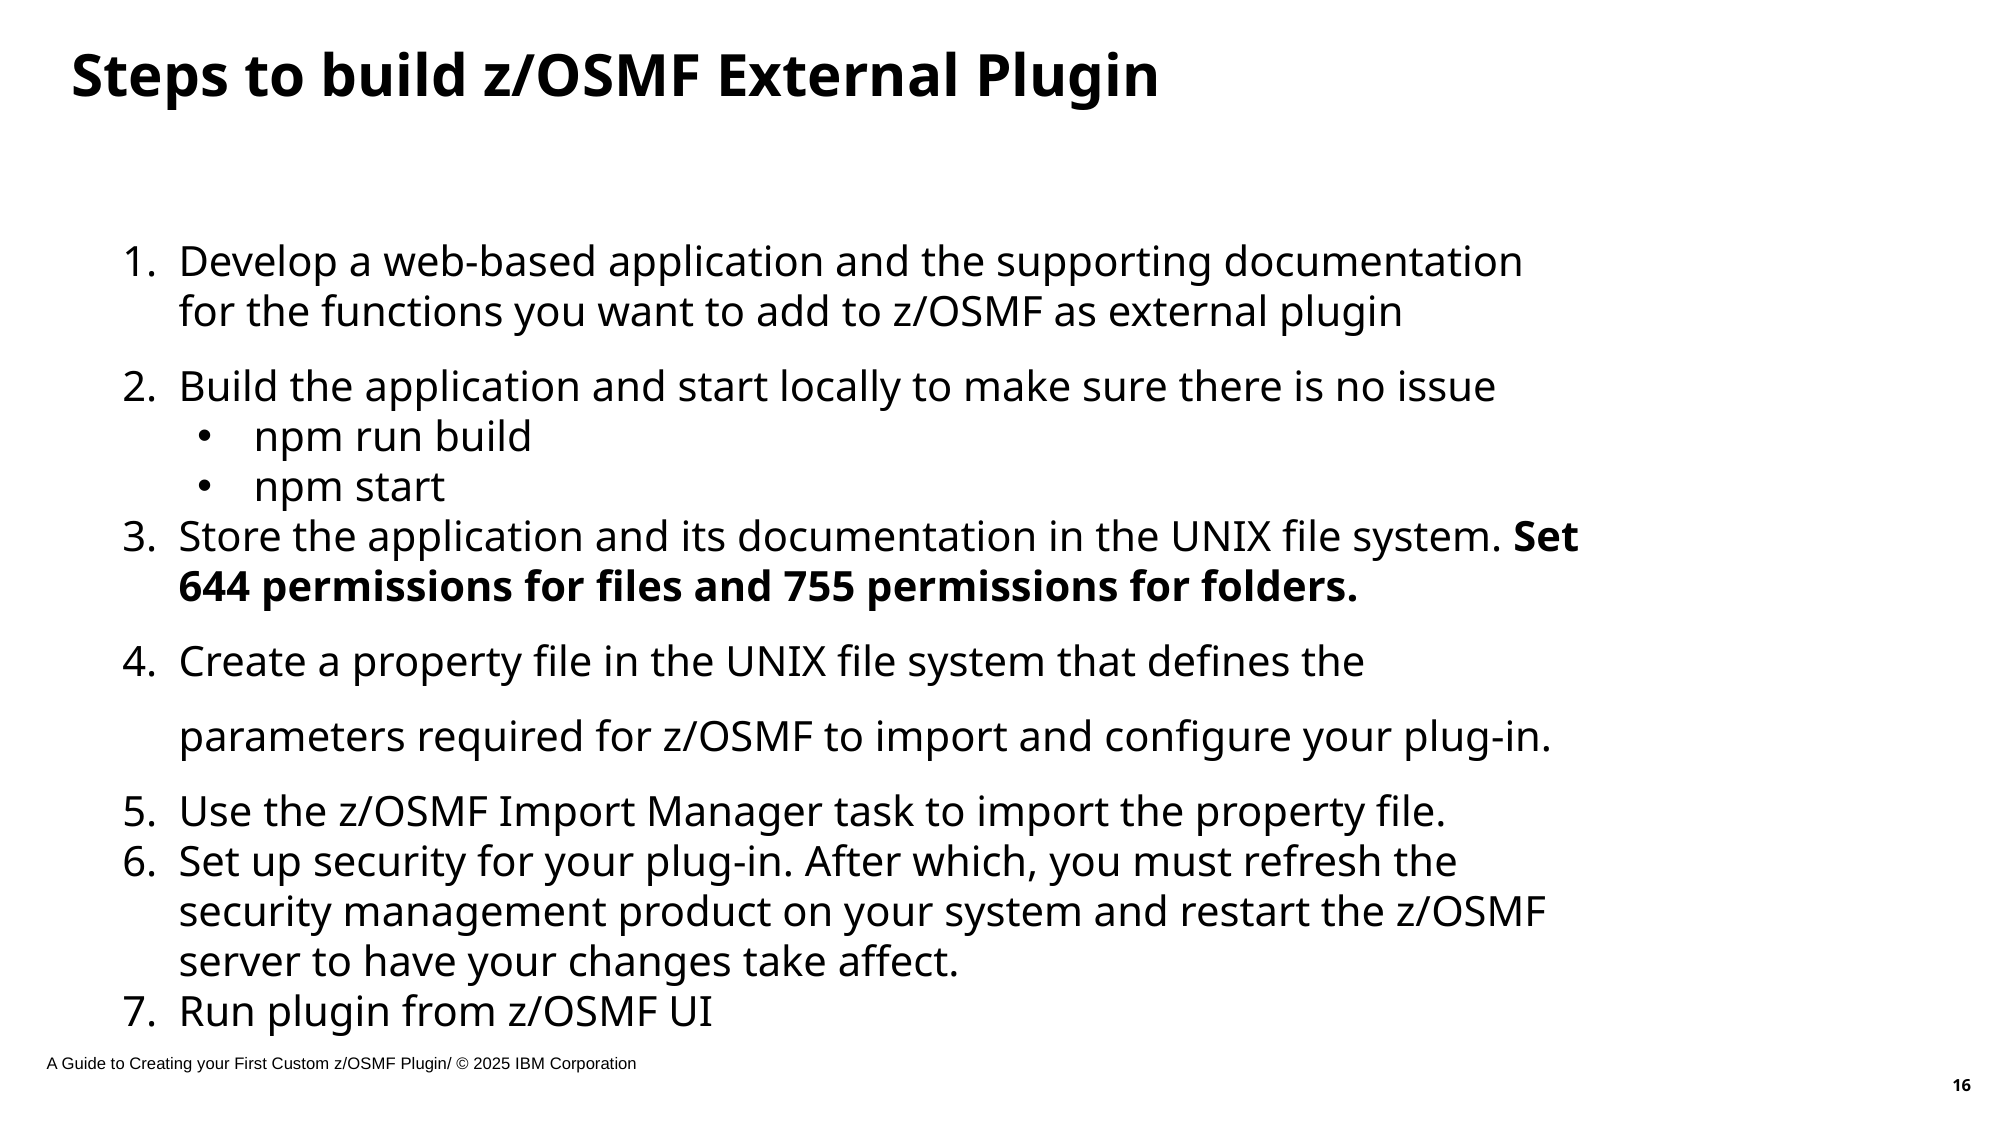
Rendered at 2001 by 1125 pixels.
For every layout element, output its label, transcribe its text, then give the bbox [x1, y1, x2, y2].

slide_number 16 [1840, 1066, 1987, 1125]
text_box Develop a web-based application and the supporting documentation for the functions you want to add to z/﻿OSMF as external plugin Build the application and start locally to make sure there is no issue npm run build npm start Store the application and its documentation in the UNIX file system. Set 644 permissions for files and 755 permissions for folders. Create a property file in the UNIX file system that defines the parameters required for z/﻿OSMF to import and configure your plug-in. Use the z/﻿OSMF Import Manager task to import the property file. Set up security for your plug-in. After which, you must refresh the security management product on your system and restart the z/﻿OSMF server to have your changes take affect. Run plugin from z/OSMF UI [107, 227, 1606, 1043]
title Steps to build z/OSMF External Plugin [71, 37, 1500, 229]
text_box A Guide to Creating your First Custom z/OSMF Plugin/ © 2025 IBM Corporation [46, 1050, 858, 1093]
